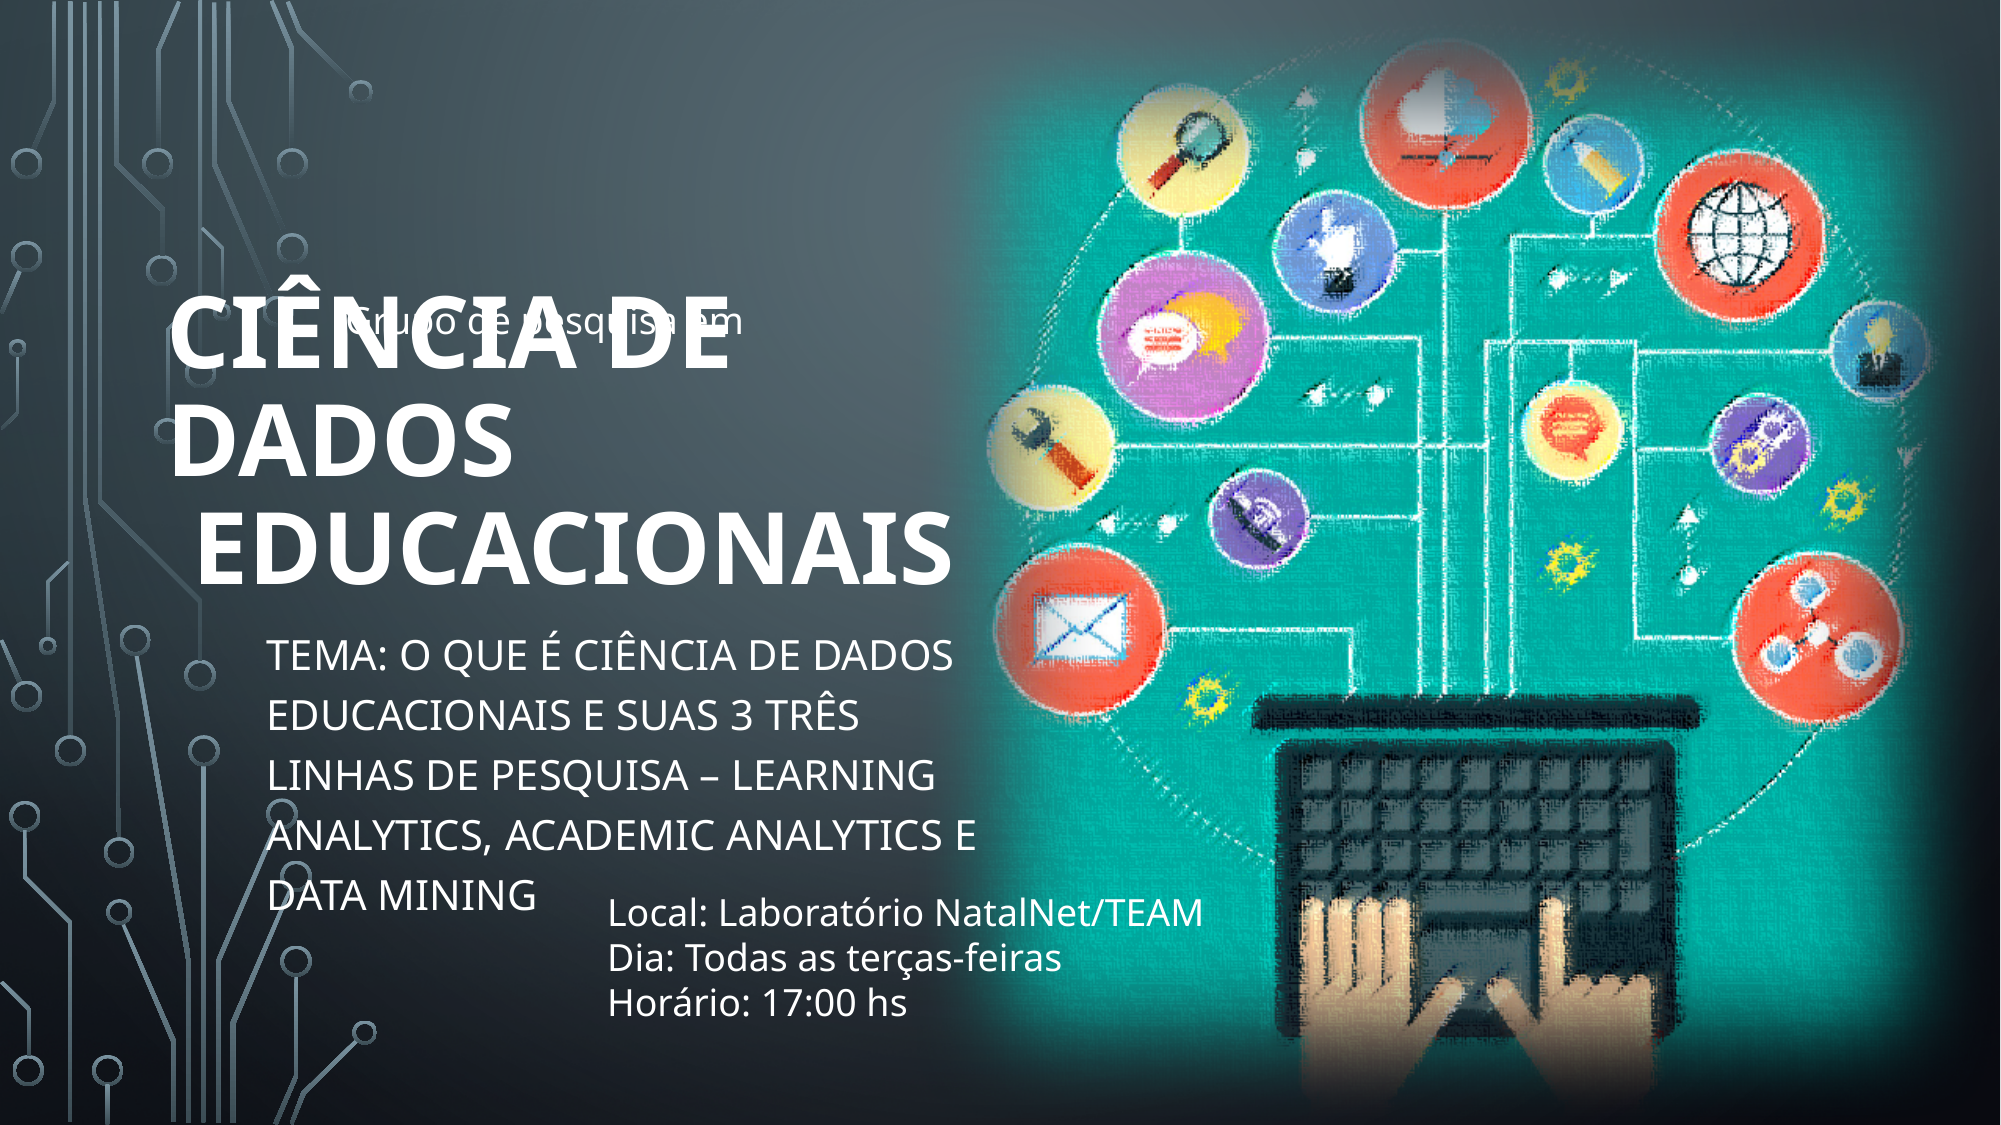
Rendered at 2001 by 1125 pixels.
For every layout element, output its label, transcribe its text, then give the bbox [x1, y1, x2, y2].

title Ciência de dados Educacionais [151, 221, 907, 614]
text_box Local: Laboratório NatalNet/TEAM Dia: Todas as terças-feiras Horário: 17:00 hs [592, 881, 907, 1032]
text_box Grupo de pesquisa em [330, 289, 769, 350]
subtitle Tema: O QUE É Ciência de dados EduCacionais e suas 3 três linhas de pesquisa – Learning Analytics, ACADEMIC Analytics e data mining [251, 611, 907, 884]
picture [907, 5, 2000, 1125]
